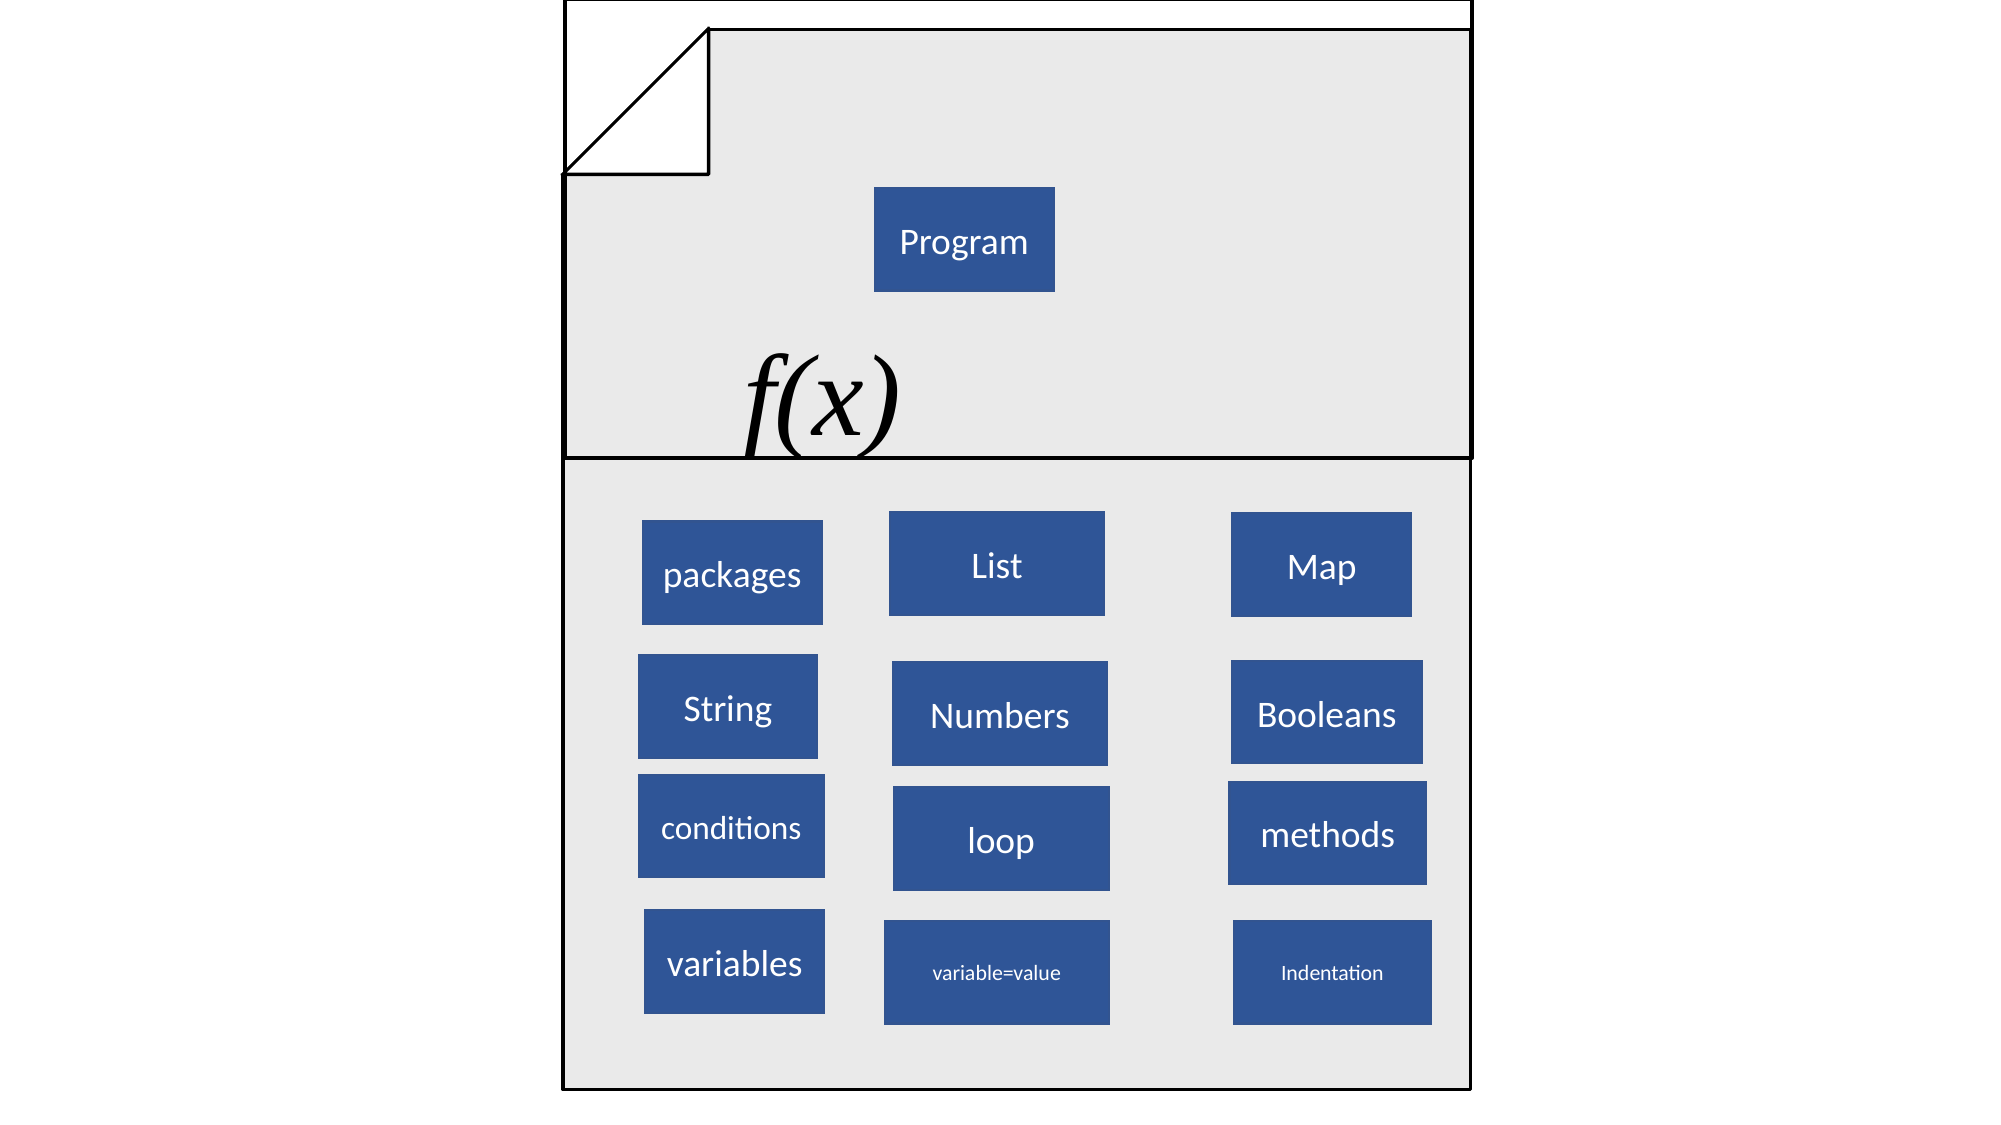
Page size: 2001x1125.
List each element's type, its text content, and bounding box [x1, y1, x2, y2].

text_box f(x) [564, 0, 1473, 459]
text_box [561, 26, 1472, 1091]
